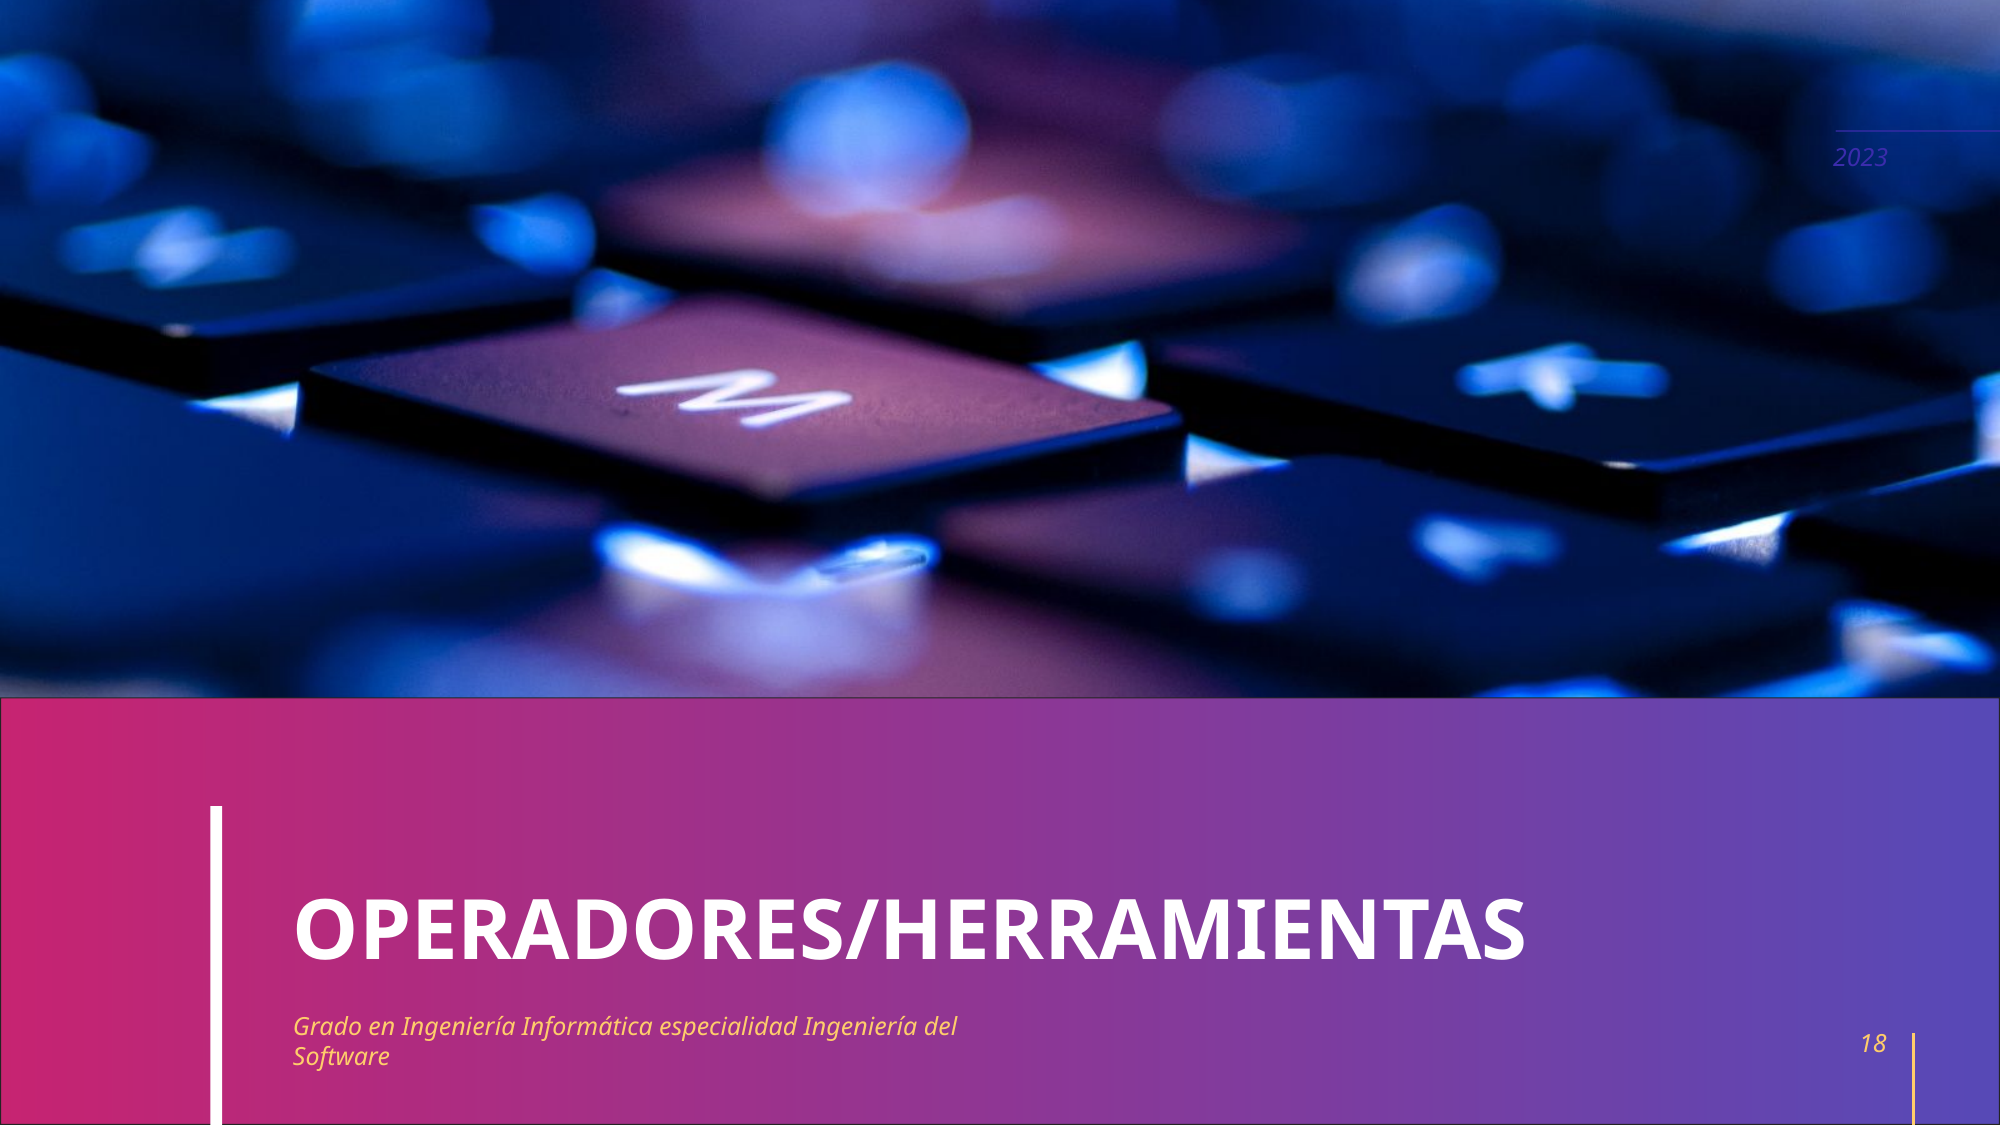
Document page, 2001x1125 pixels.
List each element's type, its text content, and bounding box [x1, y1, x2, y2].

slide_number 18 [1451, 1015, 1902, 1075]
footer Grado en Ingeniería Informática especialidad Ingeniería del Software [277, 1010, 1035, 1071]
title OPERADORES/HERRAMIENTAS [277, 727, 1723, 986]
picture [0, 0, 2000, 698]
